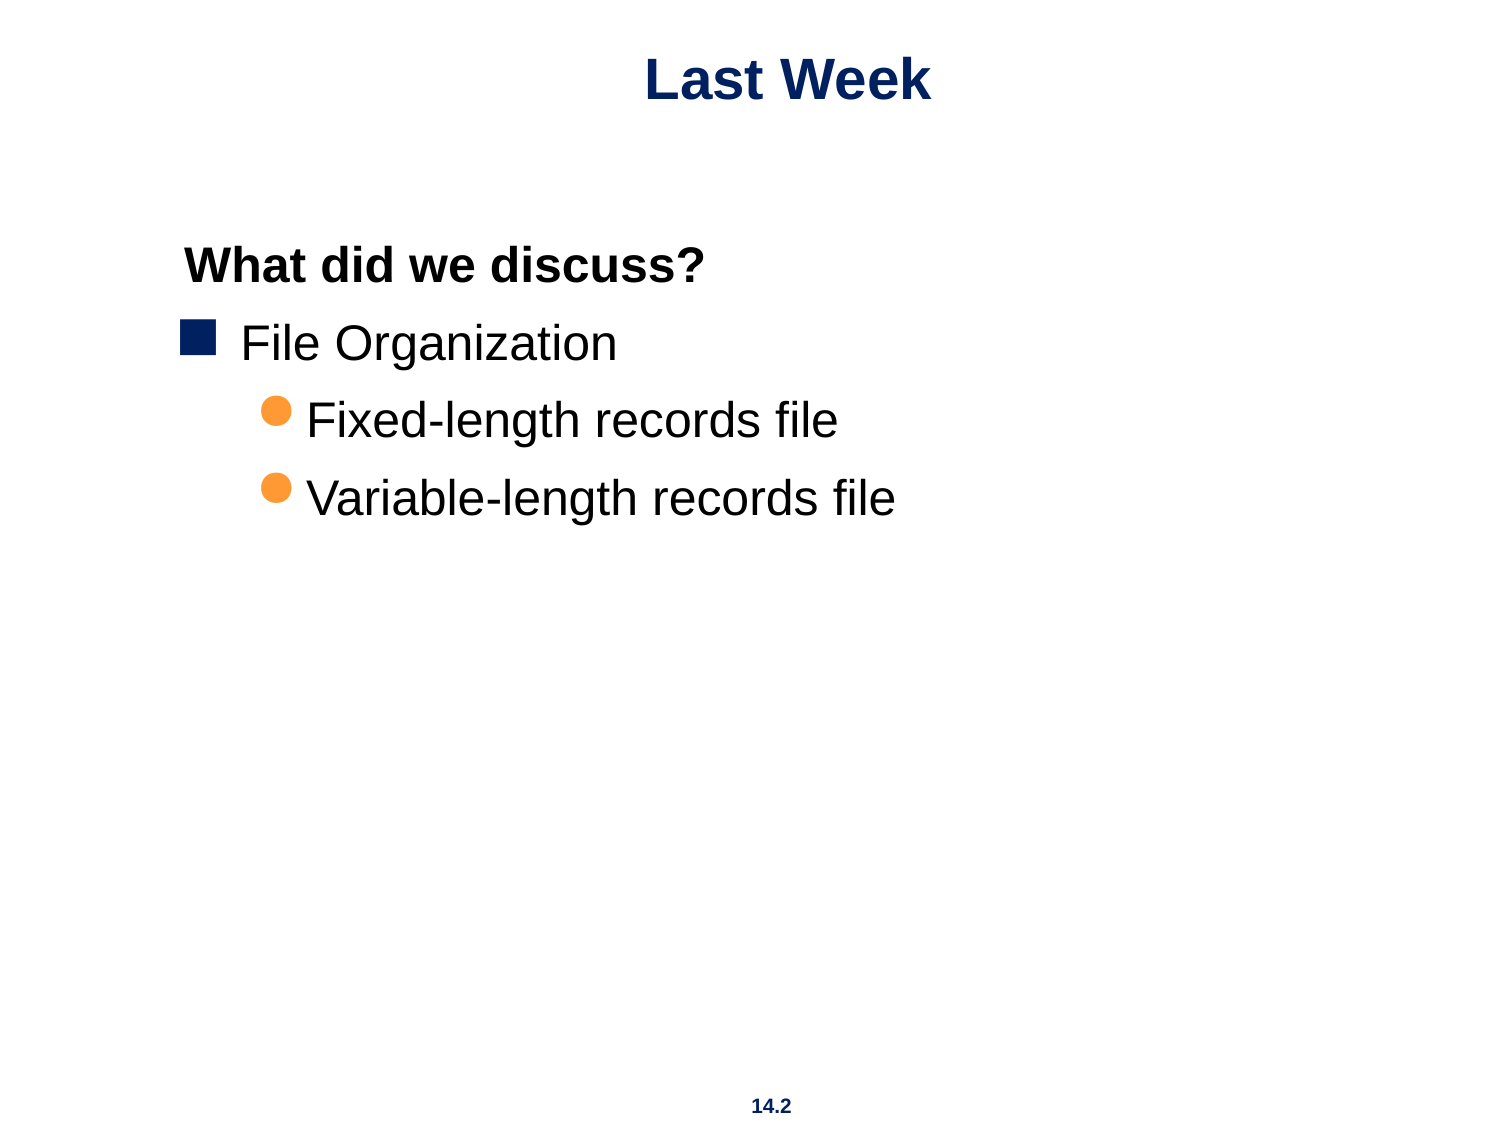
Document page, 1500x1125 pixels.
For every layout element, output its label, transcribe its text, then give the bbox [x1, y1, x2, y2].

list What did we discuss? File Organization Fixed-length records file Variable-length records file [169, 225, 1451, 859]
title Last Week [125, 18, 1452, 120]
